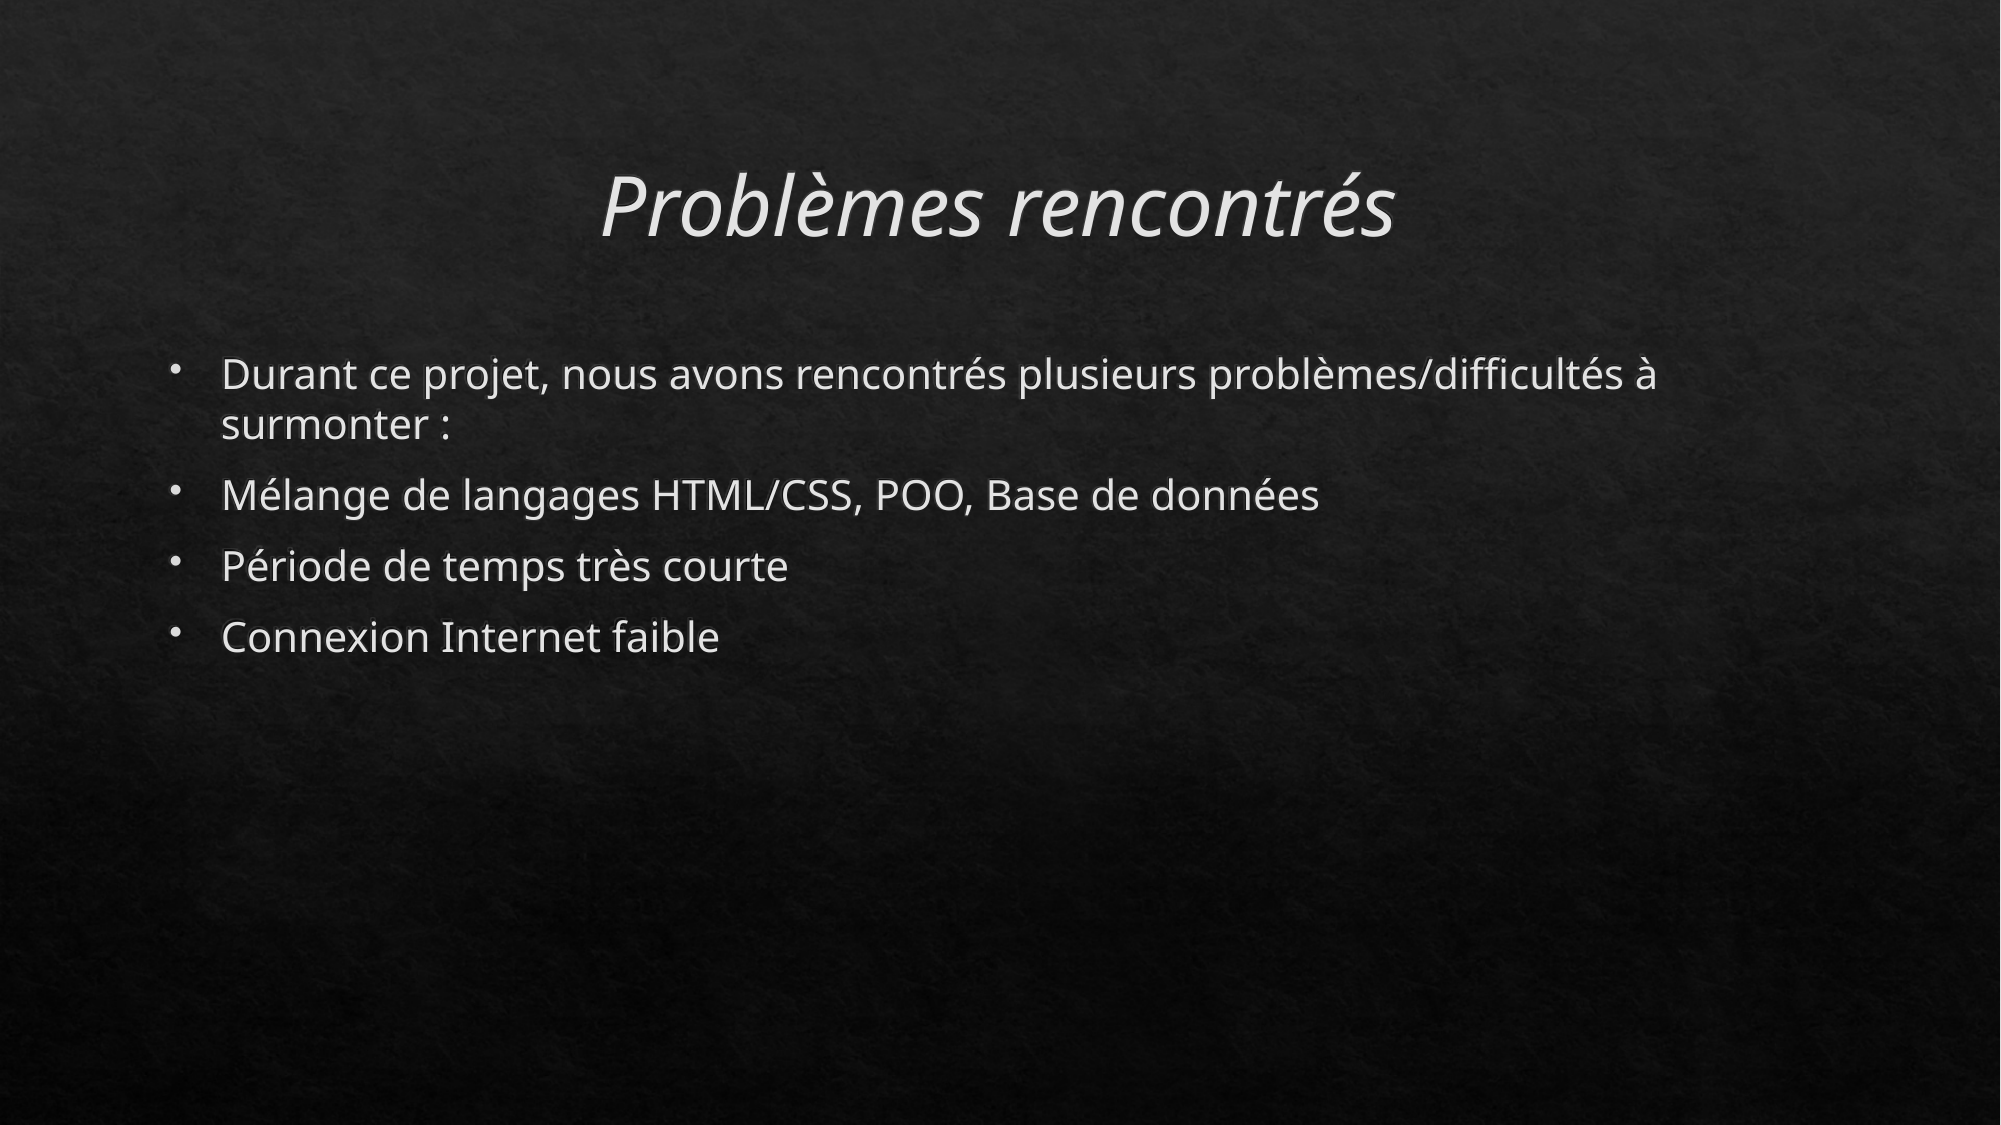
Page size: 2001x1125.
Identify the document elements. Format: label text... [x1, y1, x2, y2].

text_box Durant ce projet, nous avons rencontrés plusieurs problèmes/difficultés à surmonter : Mélange de langages HTML/CSS, POO, Base de données Période de temps très courte Connexion Internet faible [149, 340, 1849, 950]
picture [0, 0, 2001, 1125]
text_box Problèmes rencontrés [149, 99, 1849, 306]
